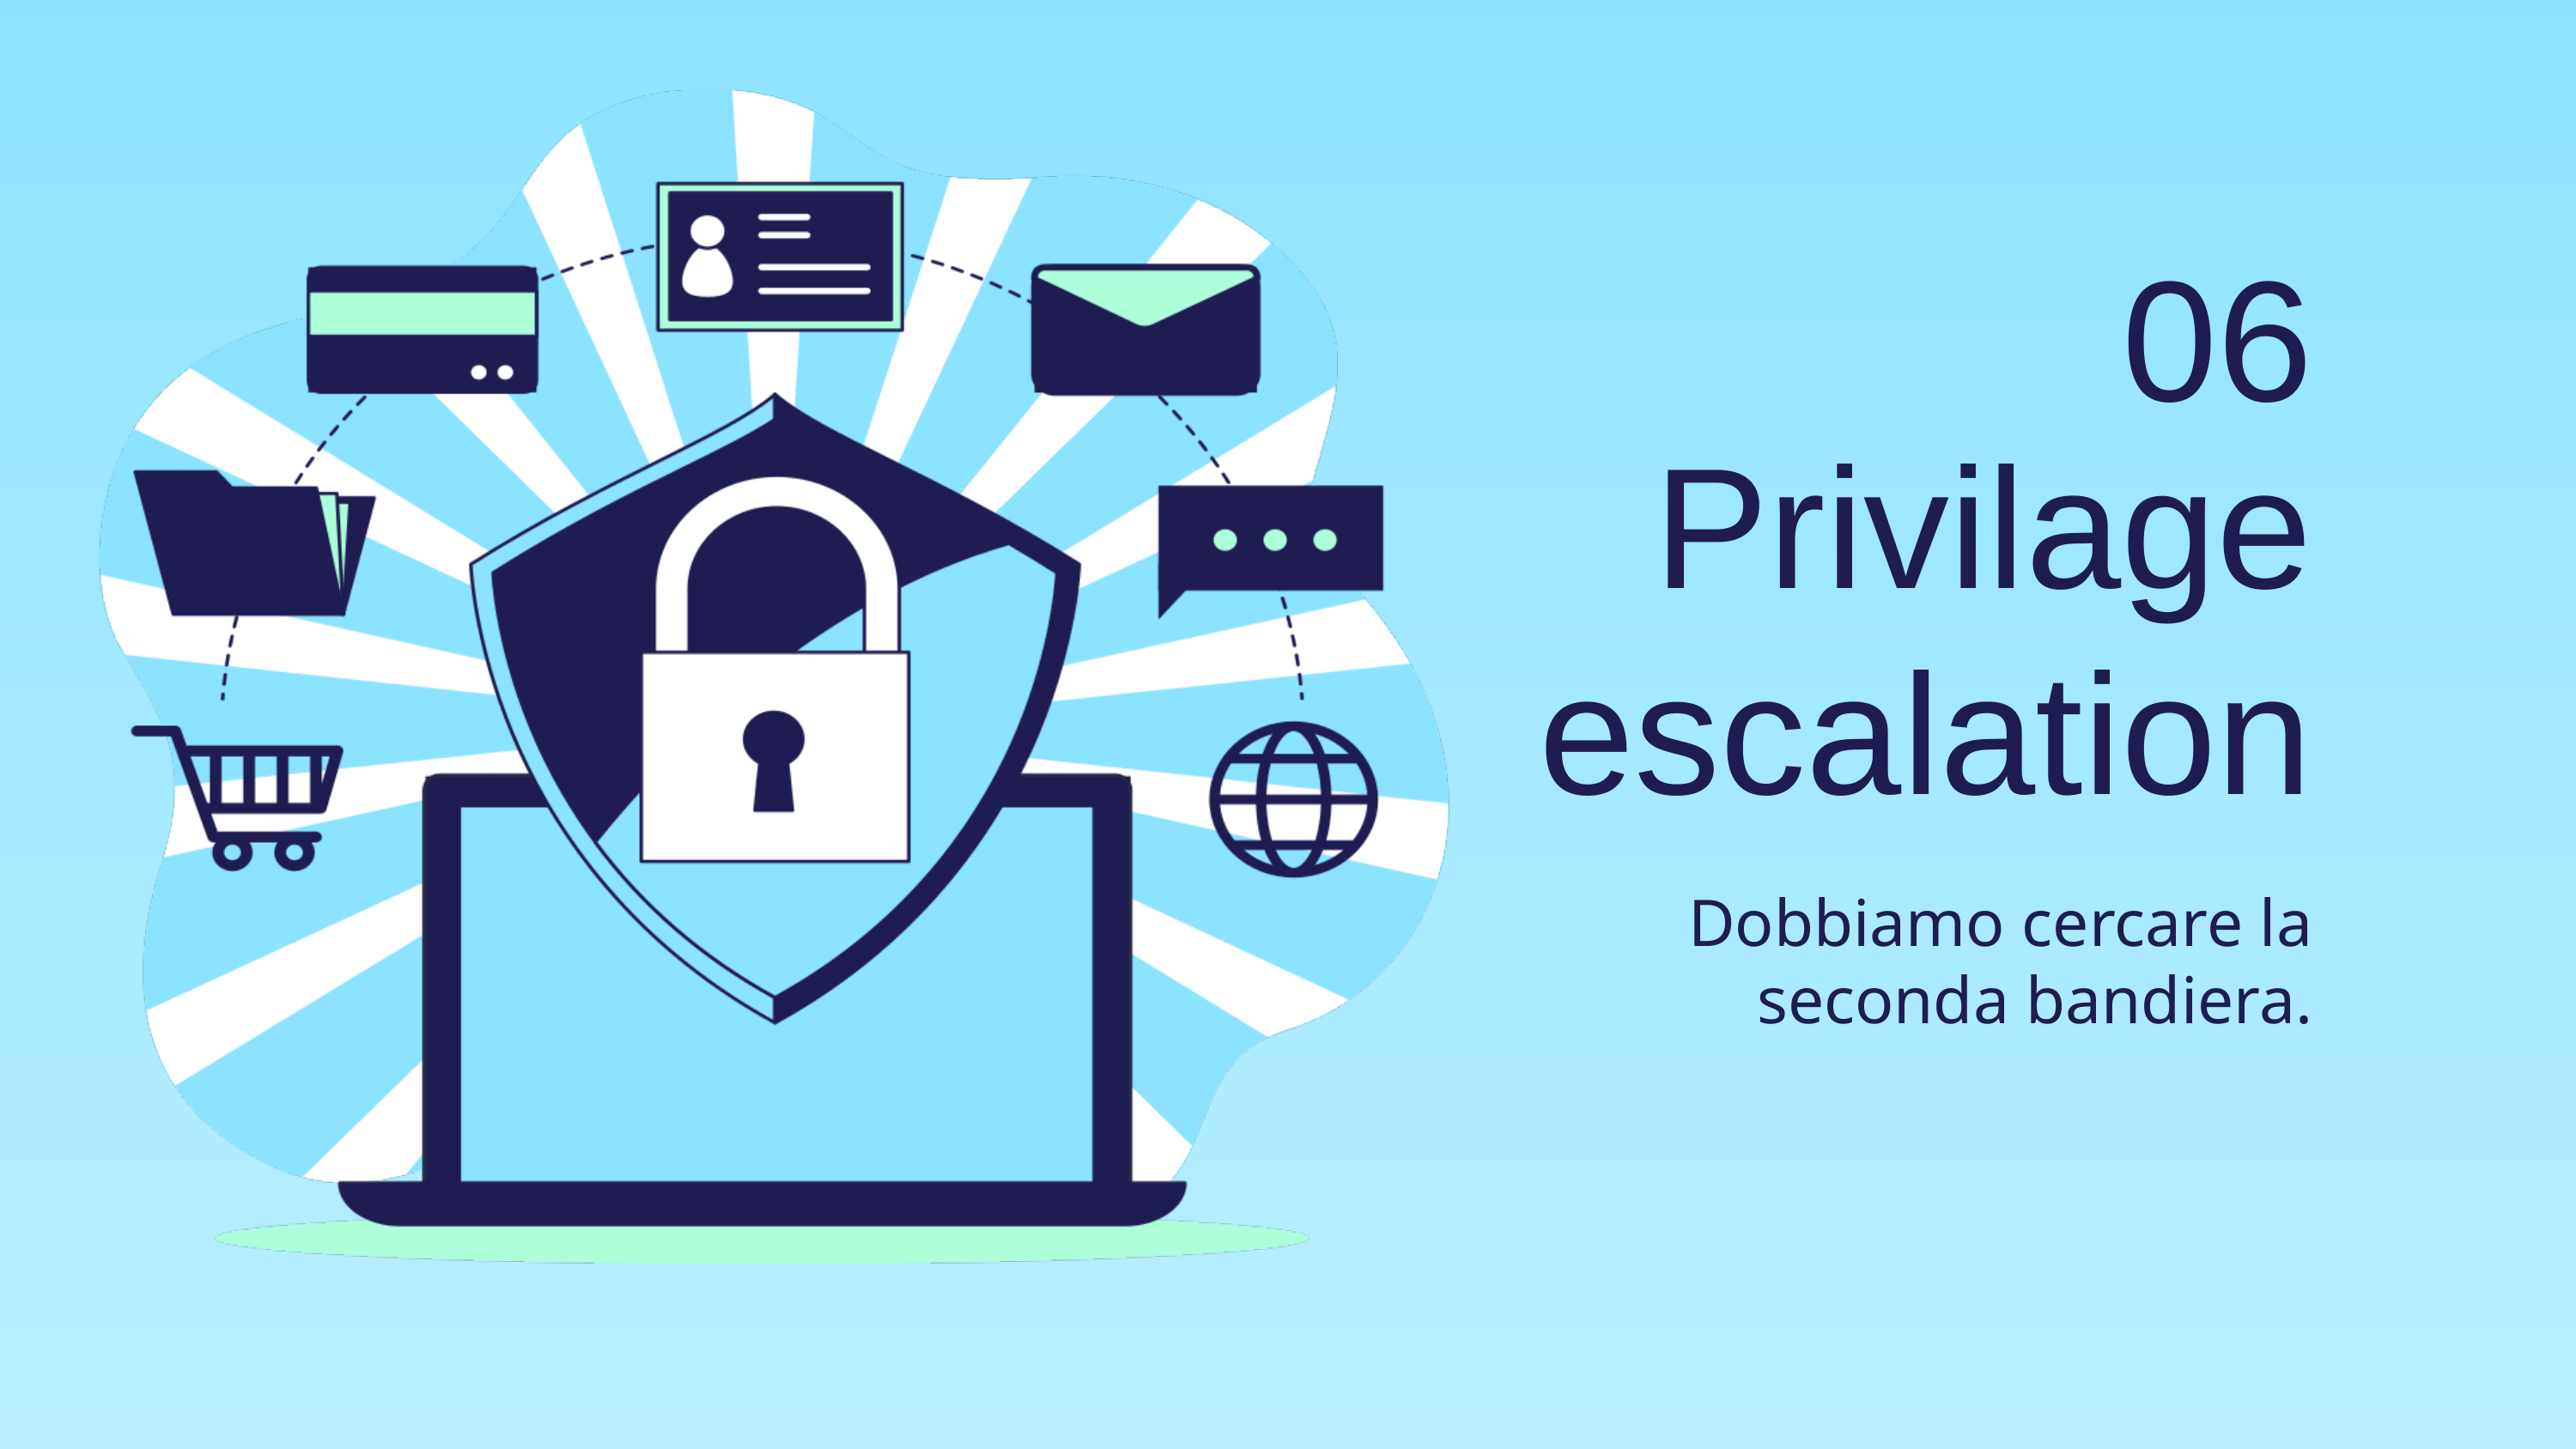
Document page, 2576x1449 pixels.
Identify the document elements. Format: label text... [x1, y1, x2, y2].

text_box Privilage escalation [1479, 416, 2313, 829]
text_box 06 [1589, 229, 2313, 436]
text_box Dobbiamo cercare la seconda bandiera. [1499, 882, 2313, 1114]
text_box [84, 89, 1479, 1264]
